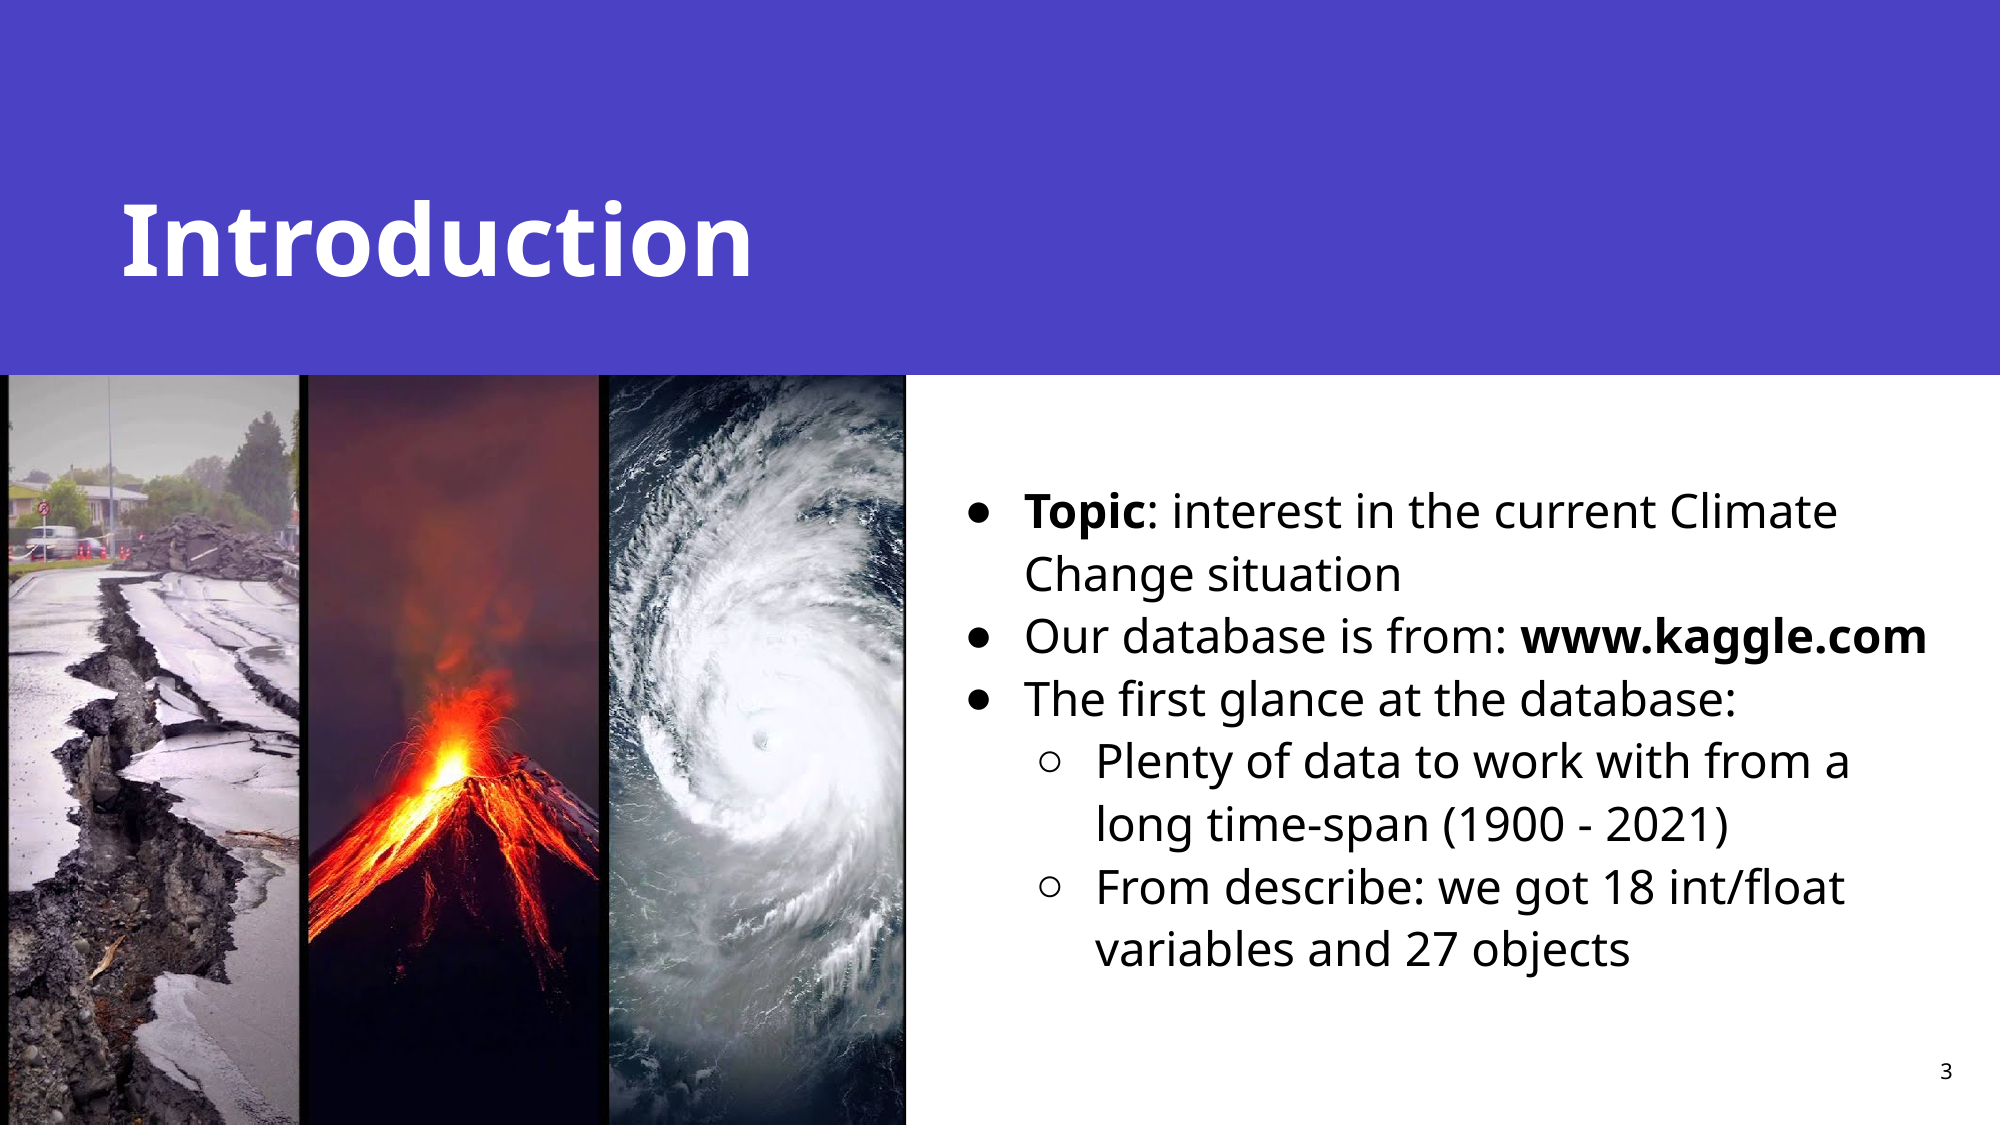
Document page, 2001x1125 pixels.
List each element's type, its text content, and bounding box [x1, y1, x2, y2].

picture [0, 374, 907, 1125]
slide_number ‹#› [1864, 1042, 1968, 1103]
list Topic: interest in the current Climate Change situation Our database is from: www.kaggle.com The first glance at the database: Plenty of data to work with from a long time-span (1900 - 2021) From describe: we got 18 int/float variables and 27 objects [937, 467, 1953, 1033]
title Introduction [106, 59, 1669, 307]
